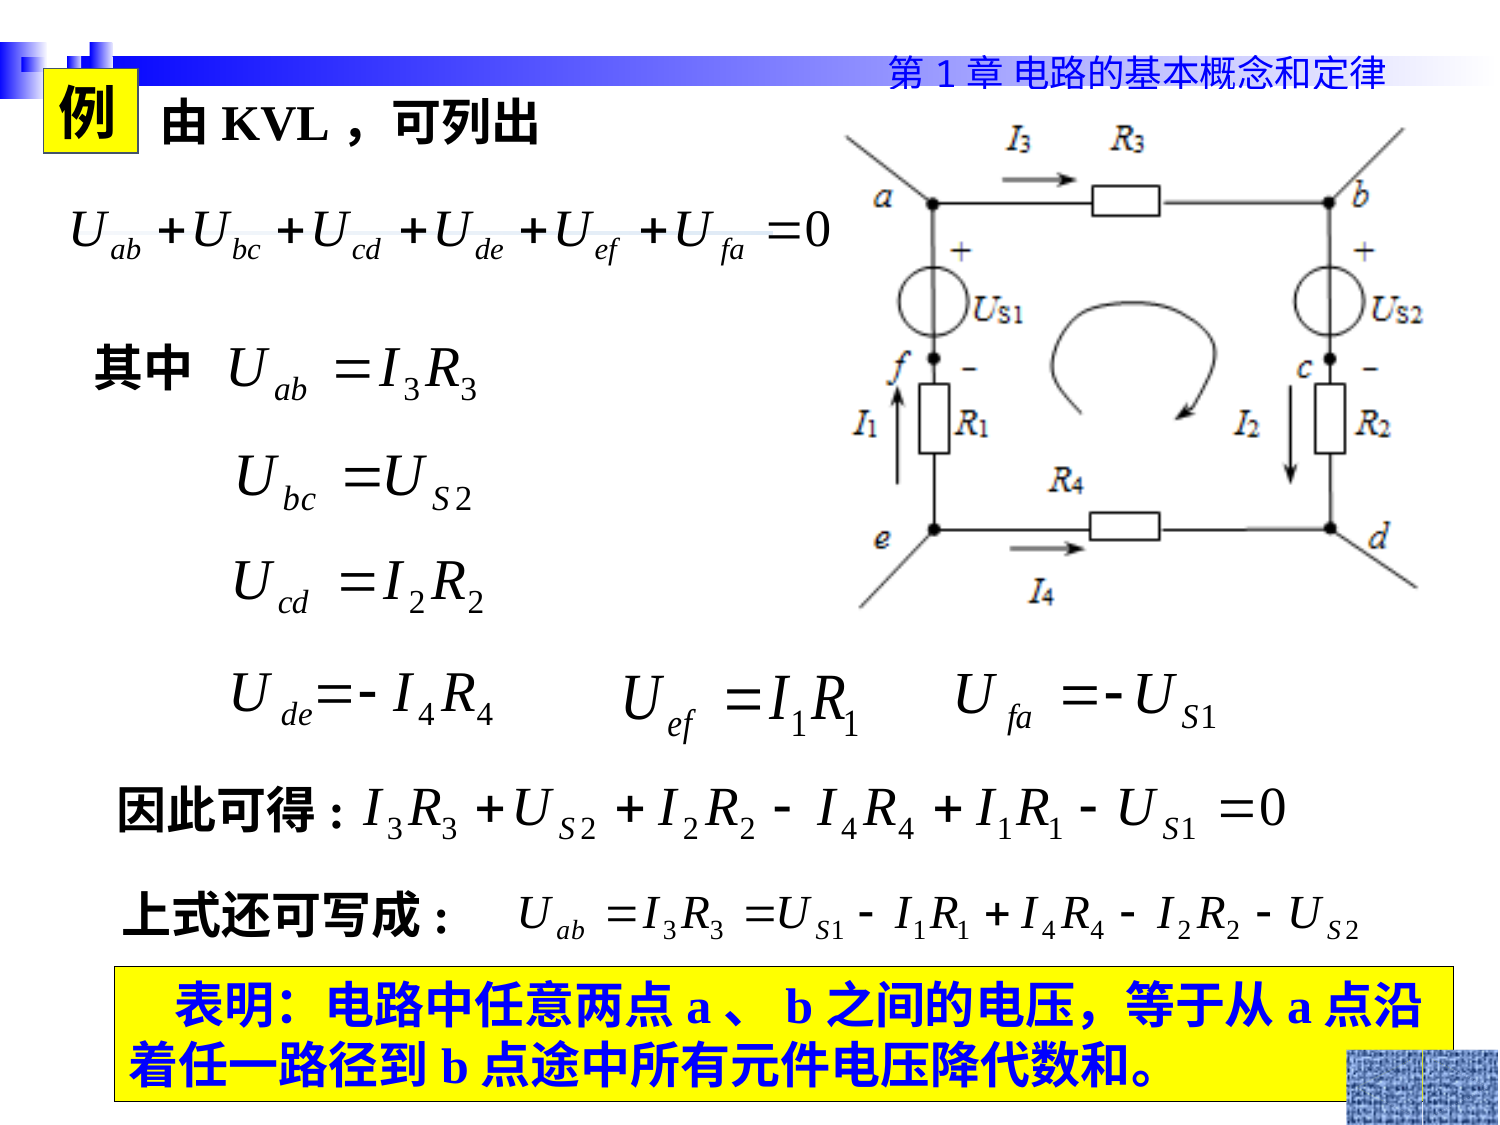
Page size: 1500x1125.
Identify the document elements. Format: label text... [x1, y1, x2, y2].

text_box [948, 653, 1224, 748]
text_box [771, 57, 775, 85]
text_box 例 [43, 68, 138, 154]
text_box [1346, 1049, 1422, 1125]
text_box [616, 653, 868, 759]
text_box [226, 541, 494, 628]
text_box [513, 880, 1369, 952]
text_box [1422, 1049, 1498, 1125]
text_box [230, 434, 482, 526]
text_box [222, 328, 486, 416]
text_box 上式还可写成: [106, 876, 476, 952]
text_box 由KVL，可列出 [144, 83, 557, 158]
text_box [855, 57, 859, 85]
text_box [64, 193, 838, 277]
text_box R1 [939, 65, 943, 85]
text_box 因此可得: [101, 771, 353, 846]
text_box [353, 770, 1297, 854]
text_box 表明：电路中任意两点a、b之间的电压，等于从a点沿着任一路径到b点途中所有元件电压降代数和。 [114, 966, 1454, 1102]
text_box 其中 [78, 328, 209, 404]
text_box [224, 653, 504, 740]
picture [773, 89, 1483, 631]
